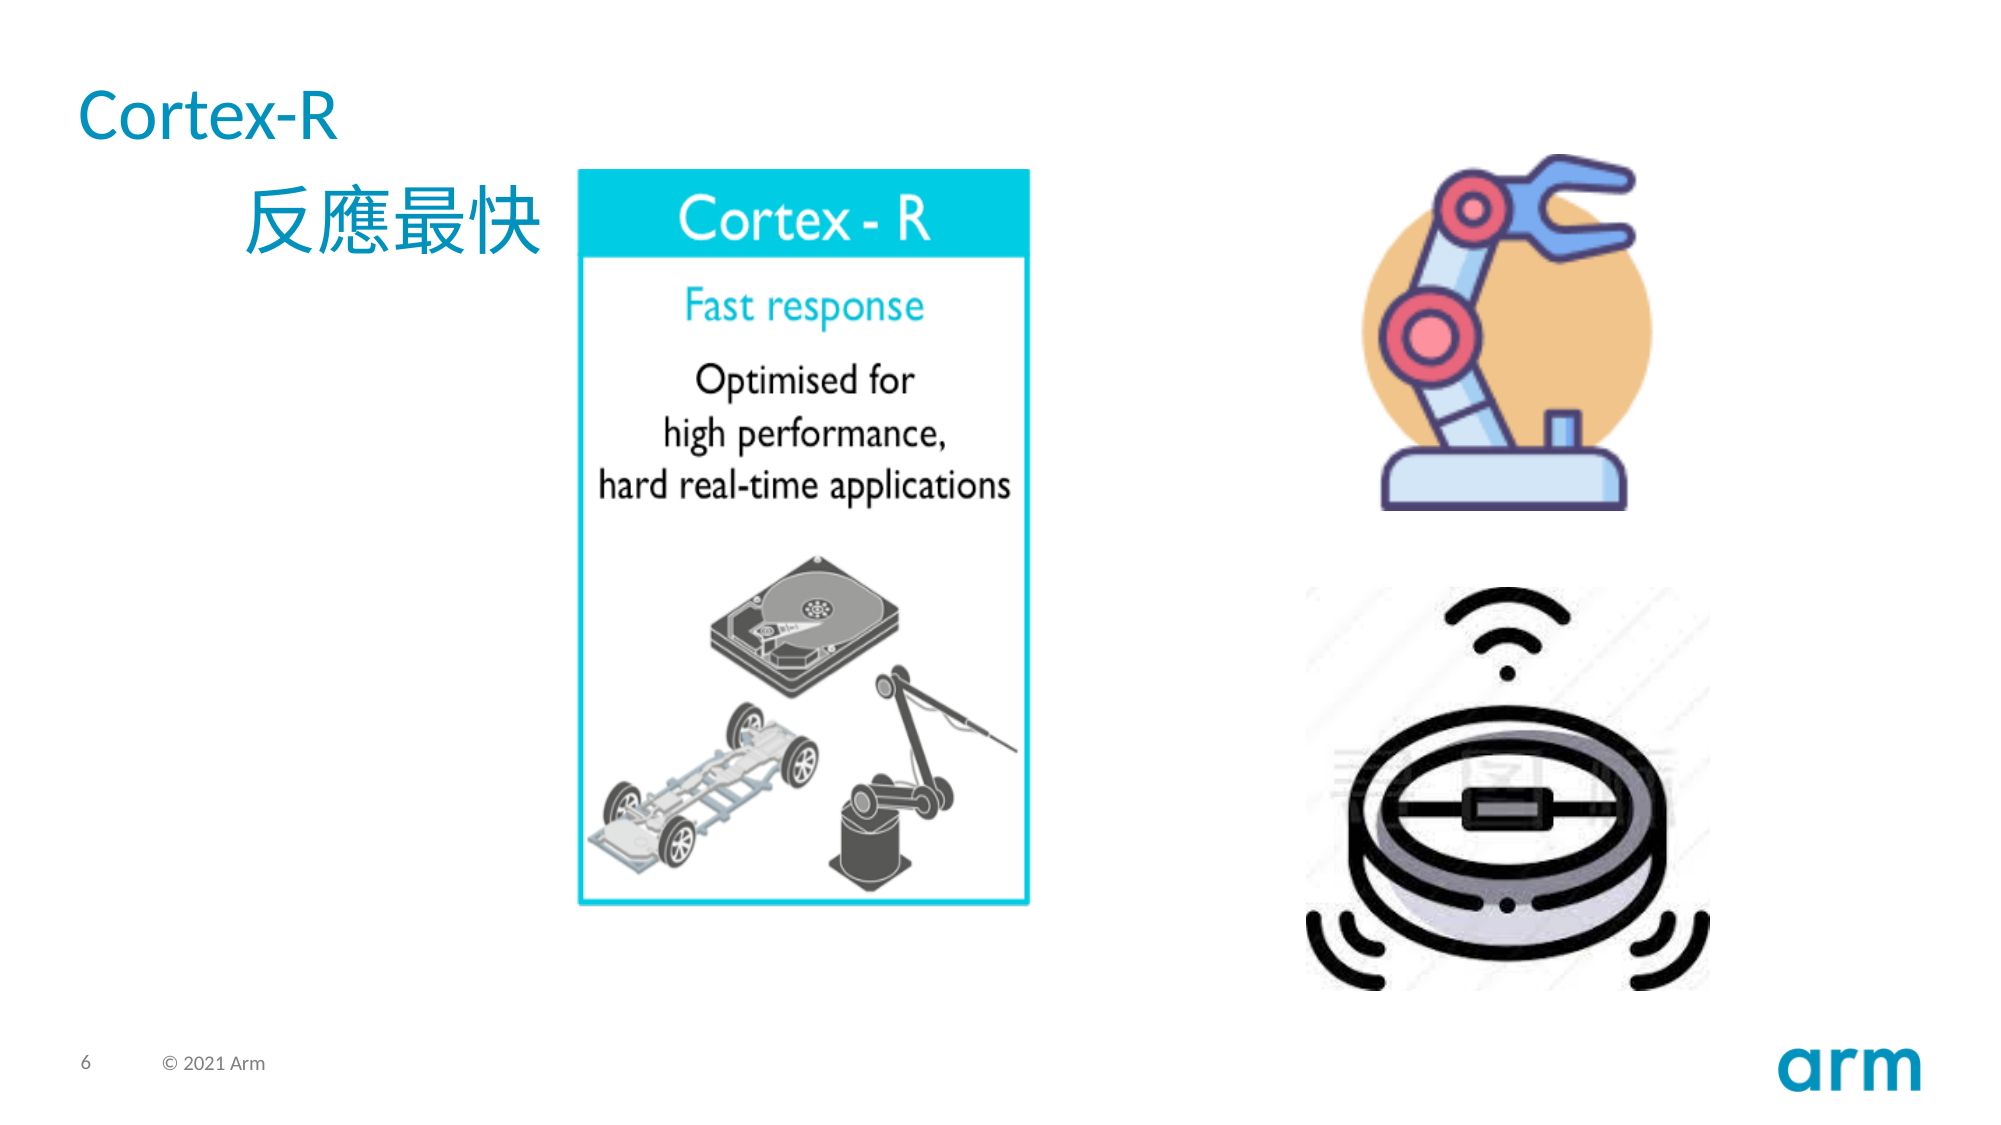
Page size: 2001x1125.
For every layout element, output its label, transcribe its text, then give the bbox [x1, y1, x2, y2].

title Cortex-R [78, 78, 1922, 186]
picture [556, 169, 1053, 913]
picture [1777, 1047, 1922, 1093]
picture [1329, 154, 1687, 512]
picture [1305, 587, 1710, 992]
text_box 反應最快 [242, 187, 551, 295]
